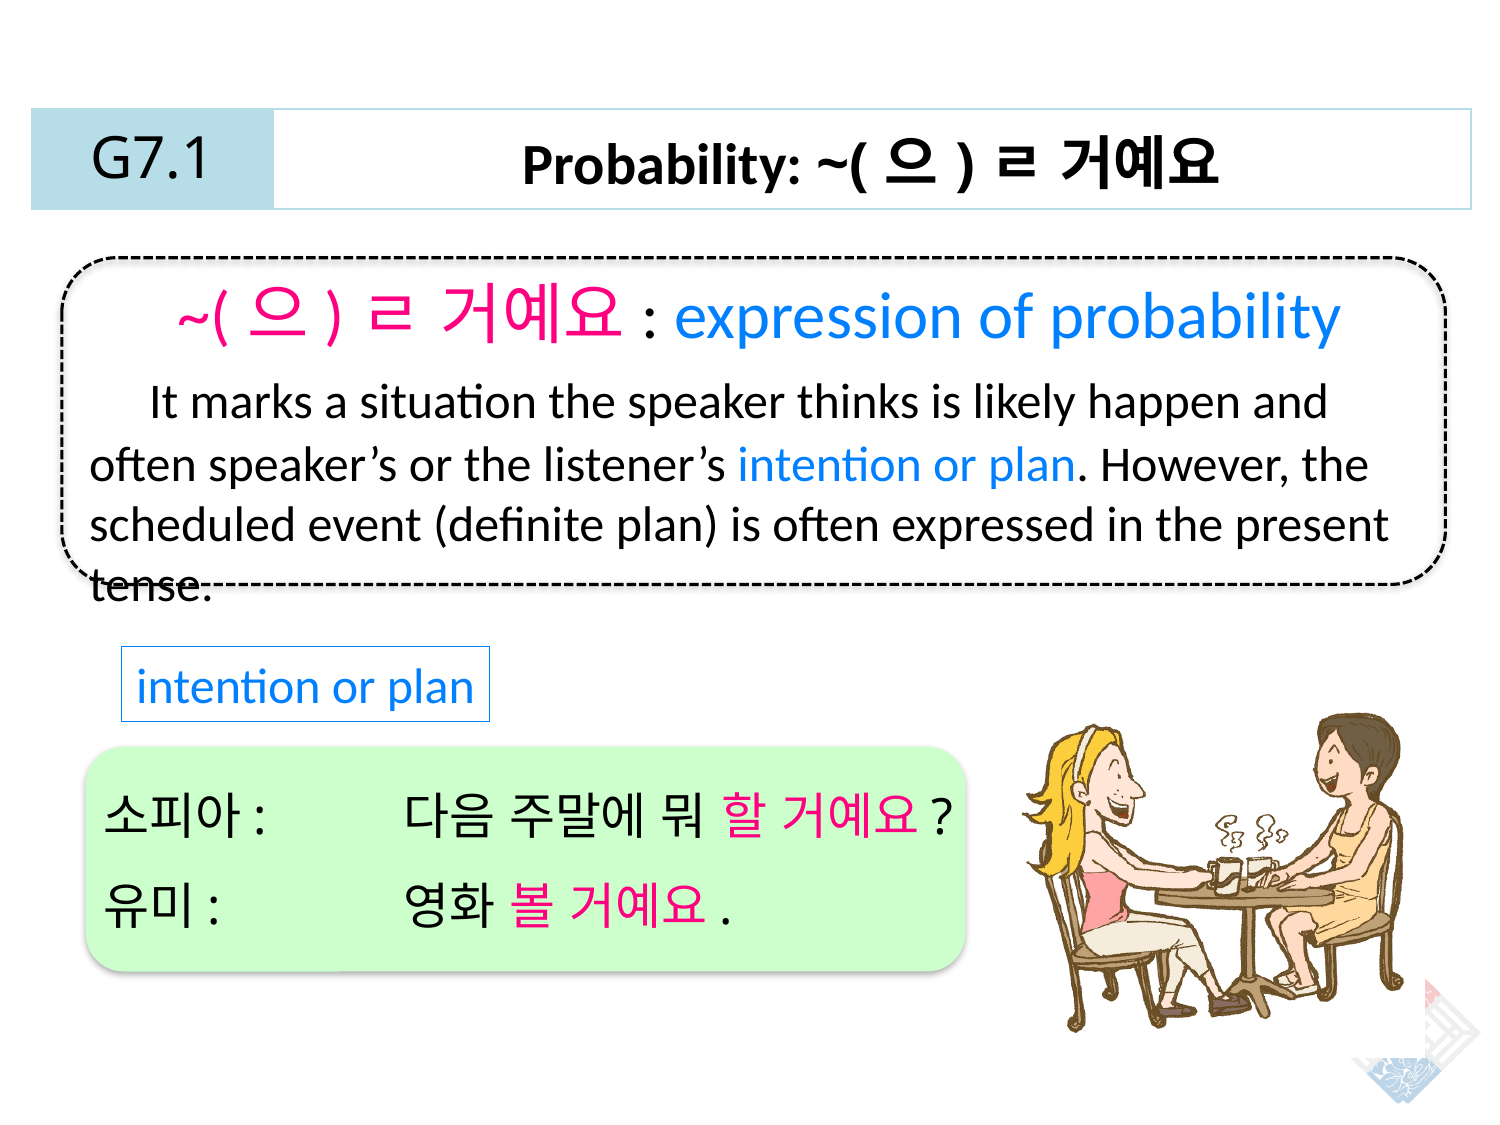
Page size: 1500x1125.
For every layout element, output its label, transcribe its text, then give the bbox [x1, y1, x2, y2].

text_box intention or plan [121, 646, 490, 722]
table_header G7.1 [32, 110, 272, 208]
text_box [61, 276, 74, 566]
picture [1004, 638, 1425, 1059]
text_box [89, 256, 1417, 264]
text_box ~(으)ㄹ 거예요: expression of probability It marks a situation the speaker thinks is likely happen and often speaker’s or the listener’s intention or plan. However, the scheduled event (definite plan) is often expressed in the present tense. [74, 264, 1446, 619]
text_box 소피아: 다음 주말에 뭐 할 거예요? 유미: 영화 볼 거예요. [88, 746, 999, 942]
text_box [85, 771, 965, 972]
table_header Probability: ~(으)ㄹ 거예요 [274, 110, 1470, 208]
